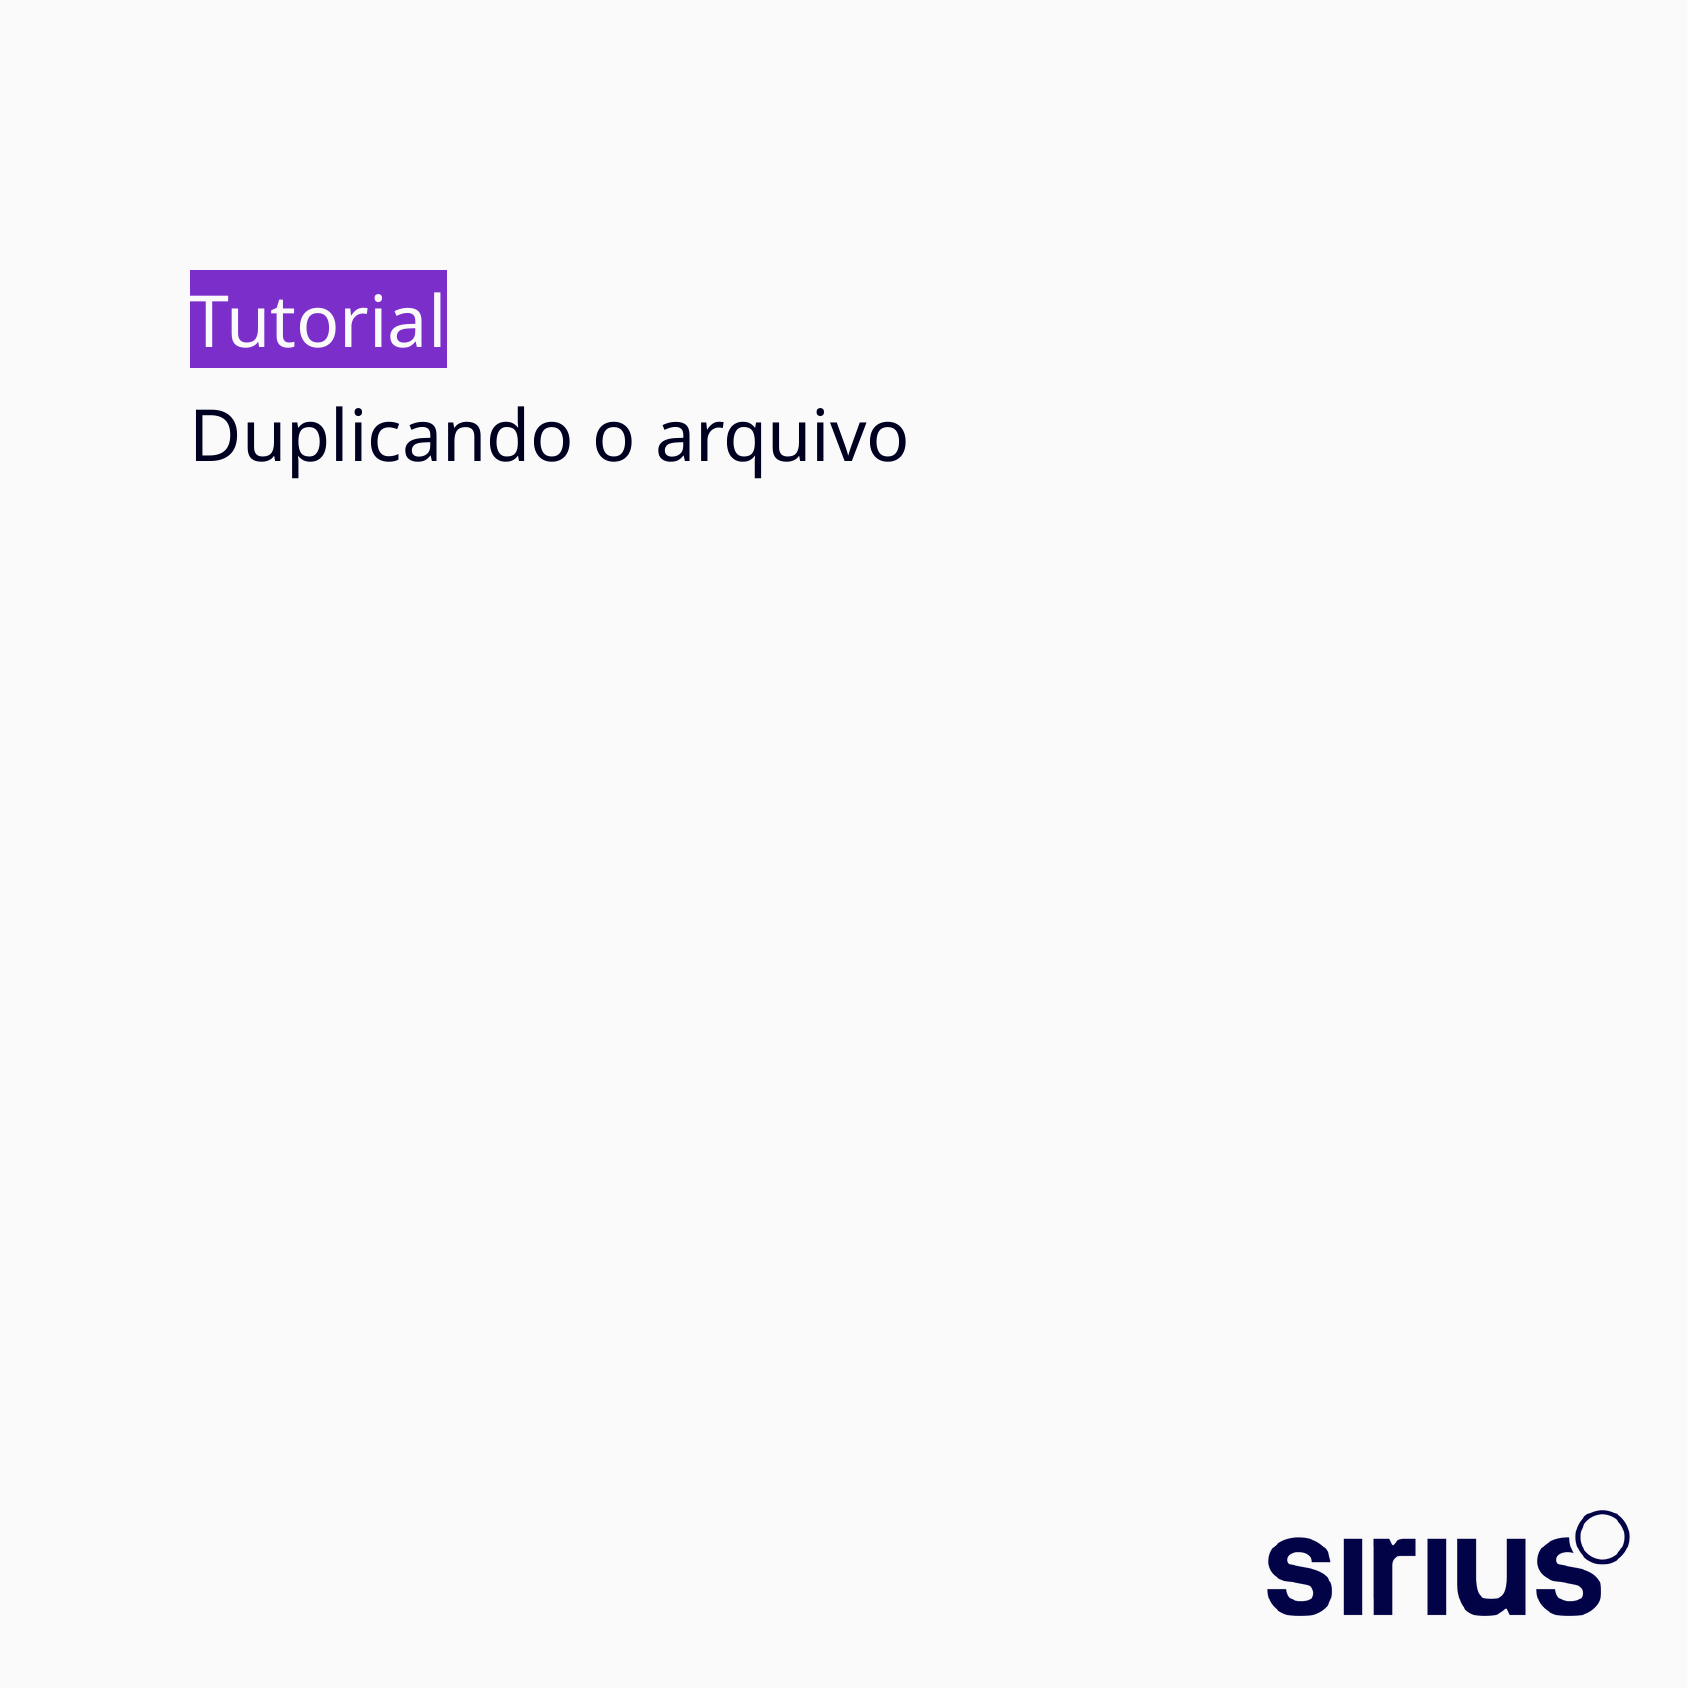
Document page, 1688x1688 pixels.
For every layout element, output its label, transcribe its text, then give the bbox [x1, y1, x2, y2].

title Duplicando o arquivo [190, 389, 1498, 672]
title Tutorial [189, 275, 1498, 558]
picture [1244, 1497, 1652, 1632]
